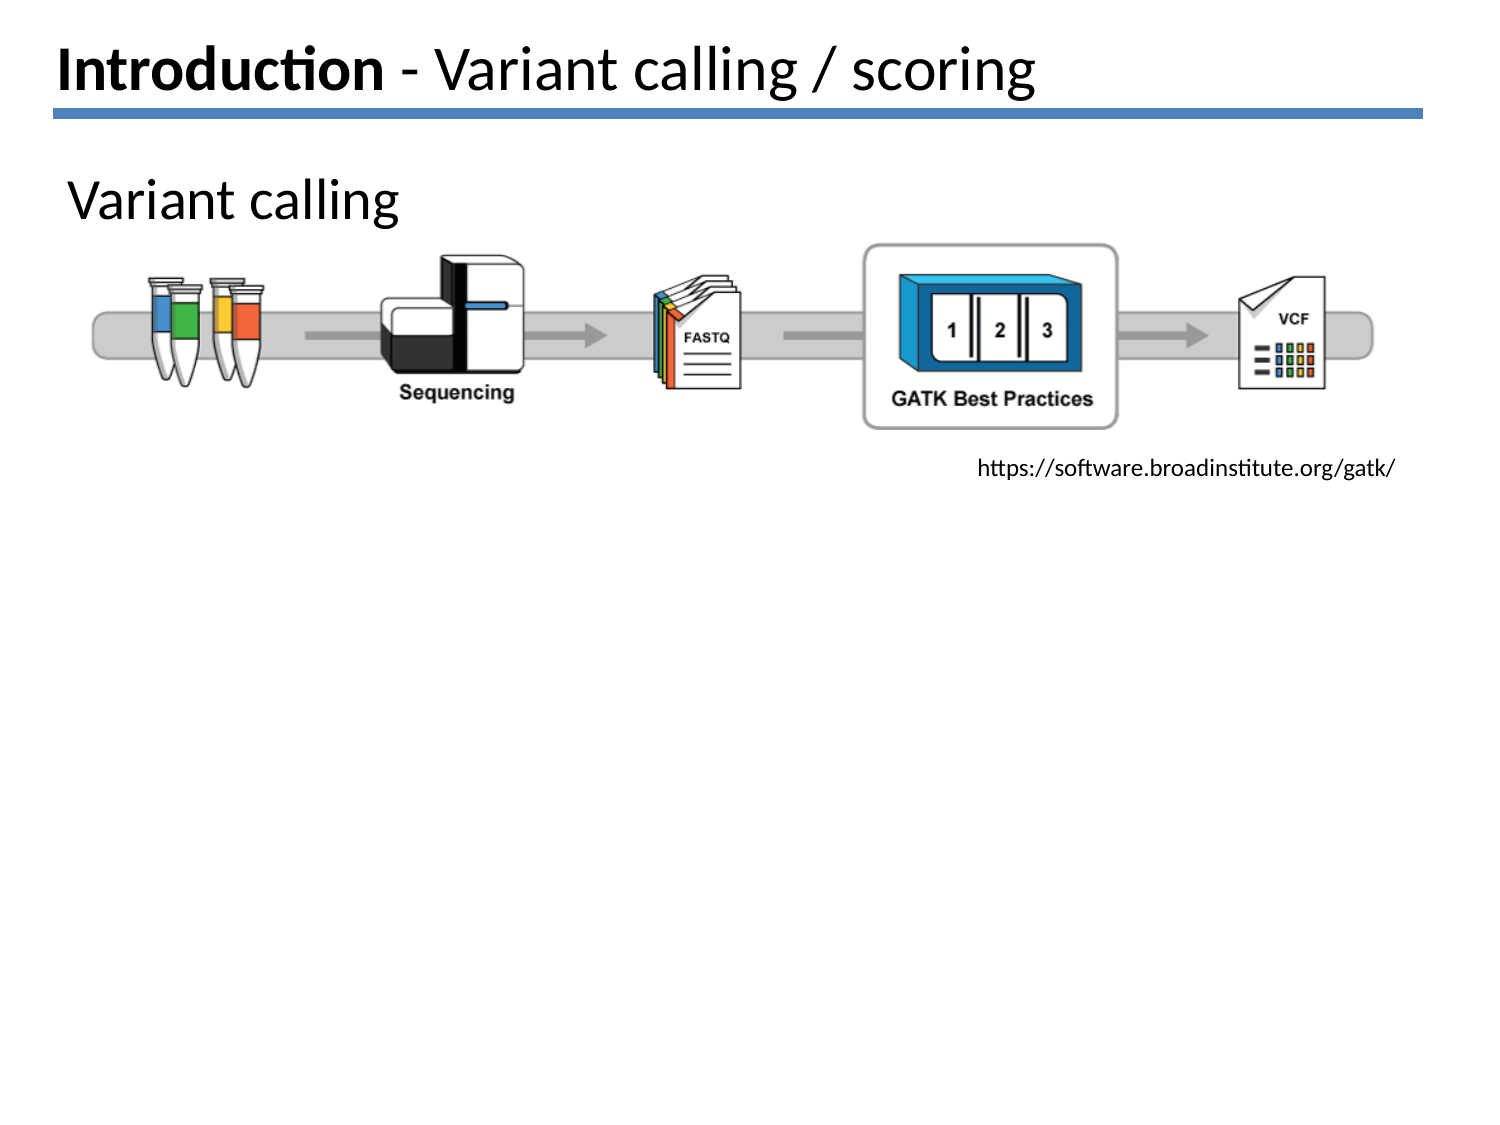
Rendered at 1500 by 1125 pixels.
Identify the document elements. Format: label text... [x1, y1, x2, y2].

title Introduction - Variant calling / scoring [41, 19, 1483, 112]
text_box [0, 153, 1499, 497]
